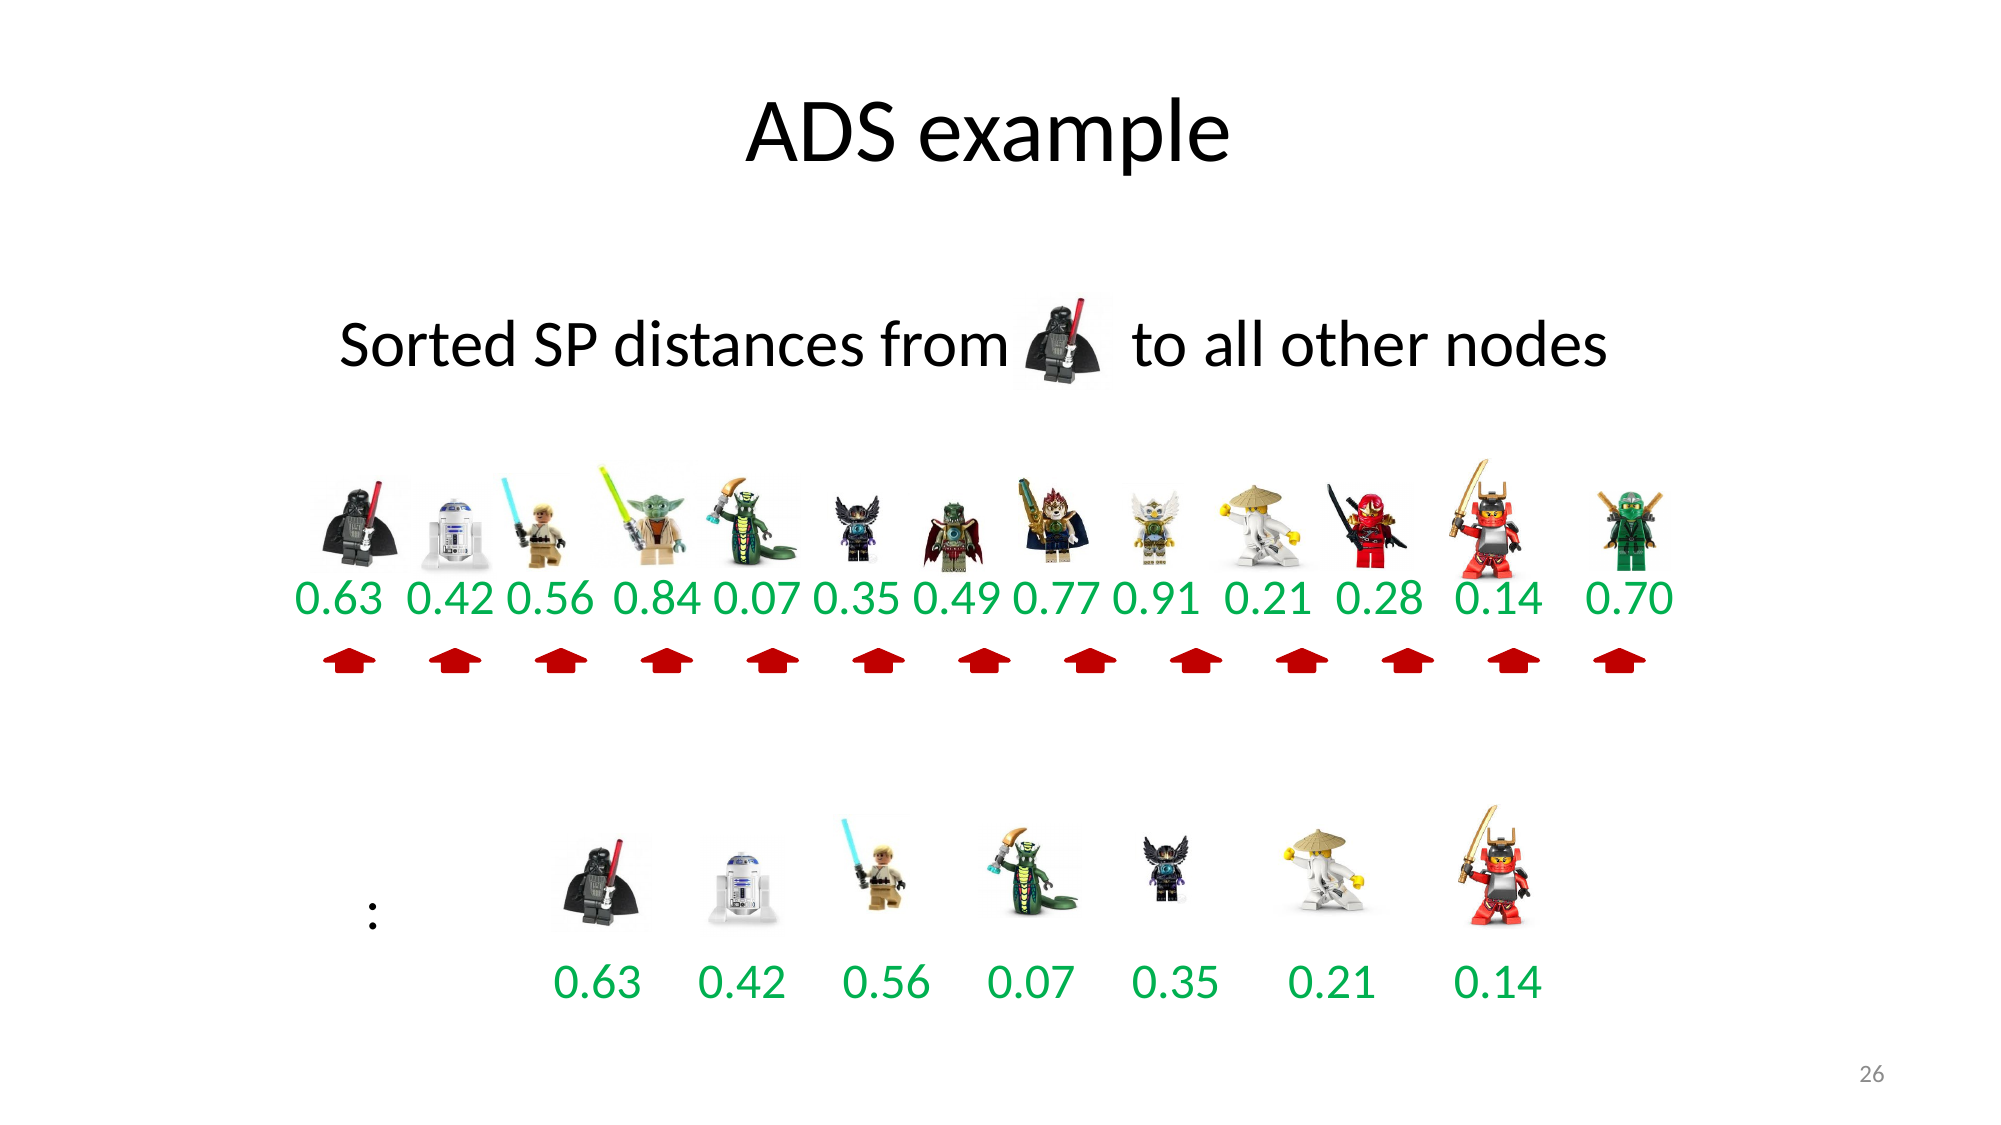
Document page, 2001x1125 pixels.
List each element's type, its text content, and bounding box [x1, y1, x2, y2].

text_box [996, 477, 1117, 634]
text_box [1260, 824, 1405, 1018]
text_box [697, 473, 818, 634]
text_box [1275, 648, 1329, 674]
text_box [1169, 648, 1223, 674]
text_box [797, 492, 898, 634]
text_box [428, 648, 482, 674]
text_box [1487, 648, 1541, 674]
text_box [958, 648, 1011, 674]
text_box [897, 493, 991, 634]
text_box [746, 648, 800, 674]
text_box [1593, 648, 1646, 674]
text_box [1419, 457, 1559, 634]
text_box [1063, 648, 1117, 674]
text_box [682, 834, 803, 1018]
slide_number 26 [1433, 1042, 1900, 1103]
picture [1012, 291, 1114, 391]
text_box [534, 648, 588, 674]
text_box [279, 474, 411, 634]
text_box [1319, 482, 1414, 634]
text_box [1381, 648, 1435, 674]
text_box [390, 481, 485, 634]
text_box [490, 473, 585, 634]
text_box Sorted SP distances from to all other nodes [1115, 292, 1671, 387]
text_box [827, 814, 947, 1018]
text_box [1569, 491, 1690, 634]
text_box [322, 648, 376, 674]
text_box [971, 823, 1092, 1018]
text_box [1122, 483, 1192, 634]
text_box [1196, 480, 1320, 634]
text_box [537, 833, 658, 1018]
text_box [1428, 804, 1568, 1018]
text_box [1116, 832, 1237, 1018]
text_box [852, 648, 906, 674]
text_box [590, 460, 718, 634]
text_box Sorted SP distances from to all other nodes [324, 292, 1010, 387]
text_box [640, 648, 694, 674]
